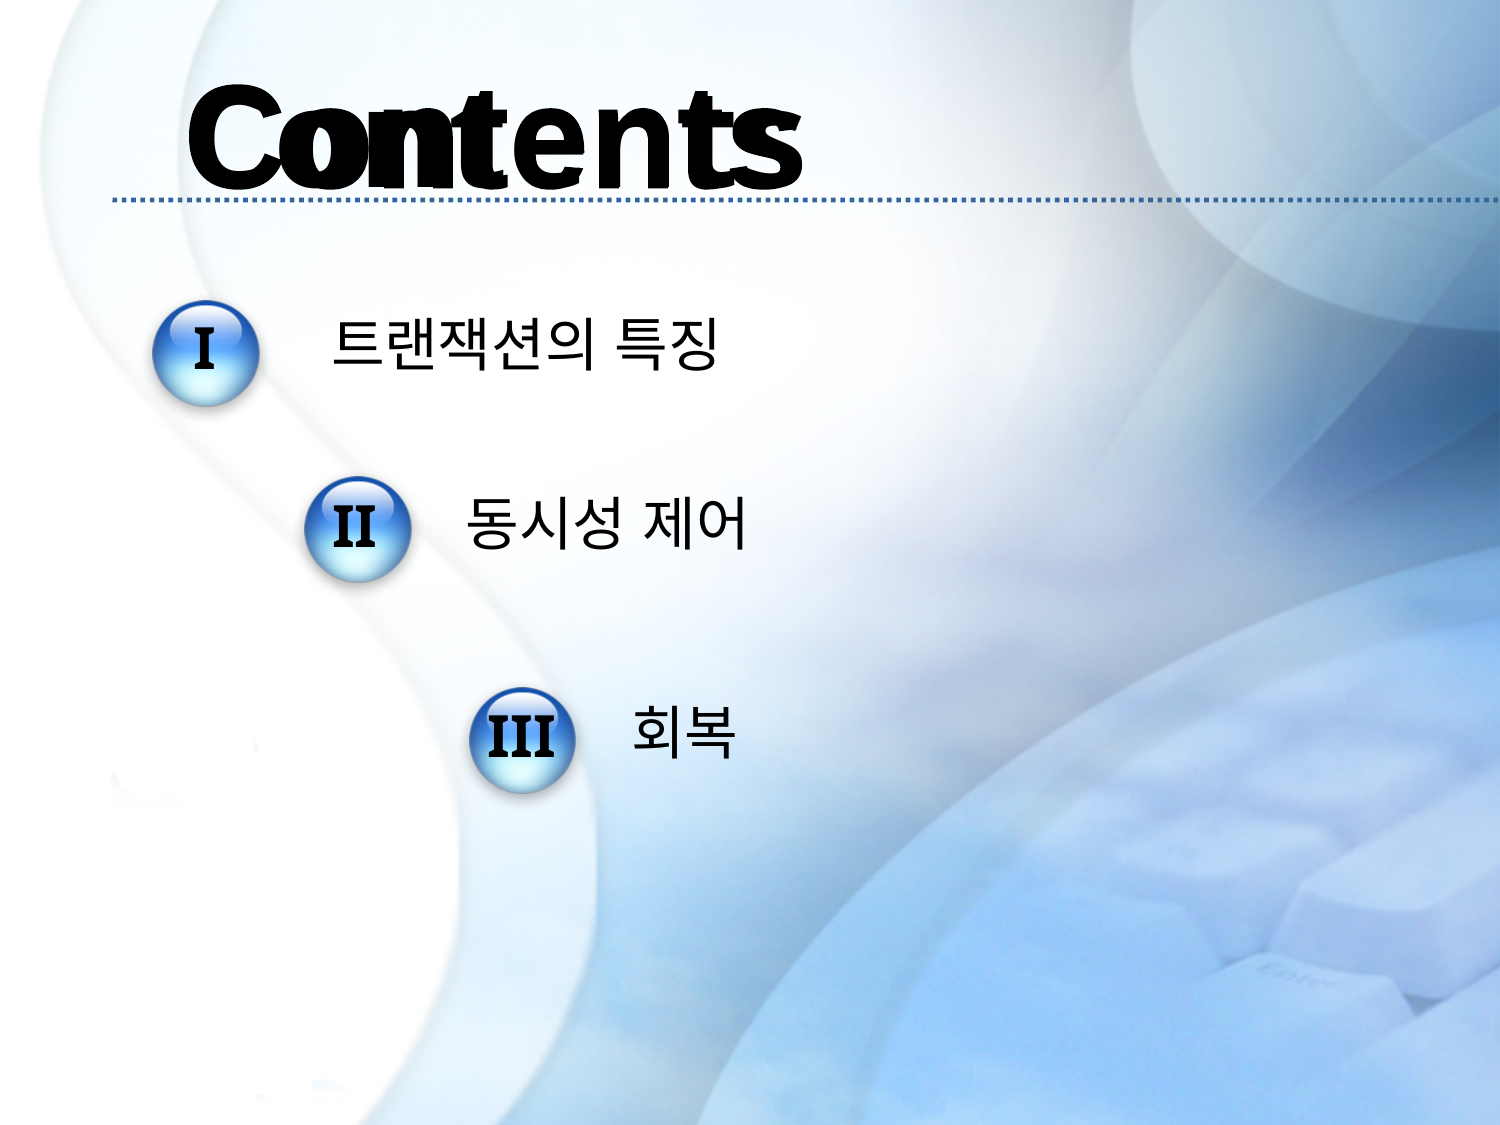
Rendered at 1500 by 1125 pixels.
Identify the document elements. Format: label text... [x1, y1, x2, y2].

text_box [456, 679, 760, 811]
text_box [140, 292, 758, 425]
picture [0, 0, 1500, 1125]
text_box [292, 468, 781, 600]
text_box Contents [171, 42, 832, 223]
